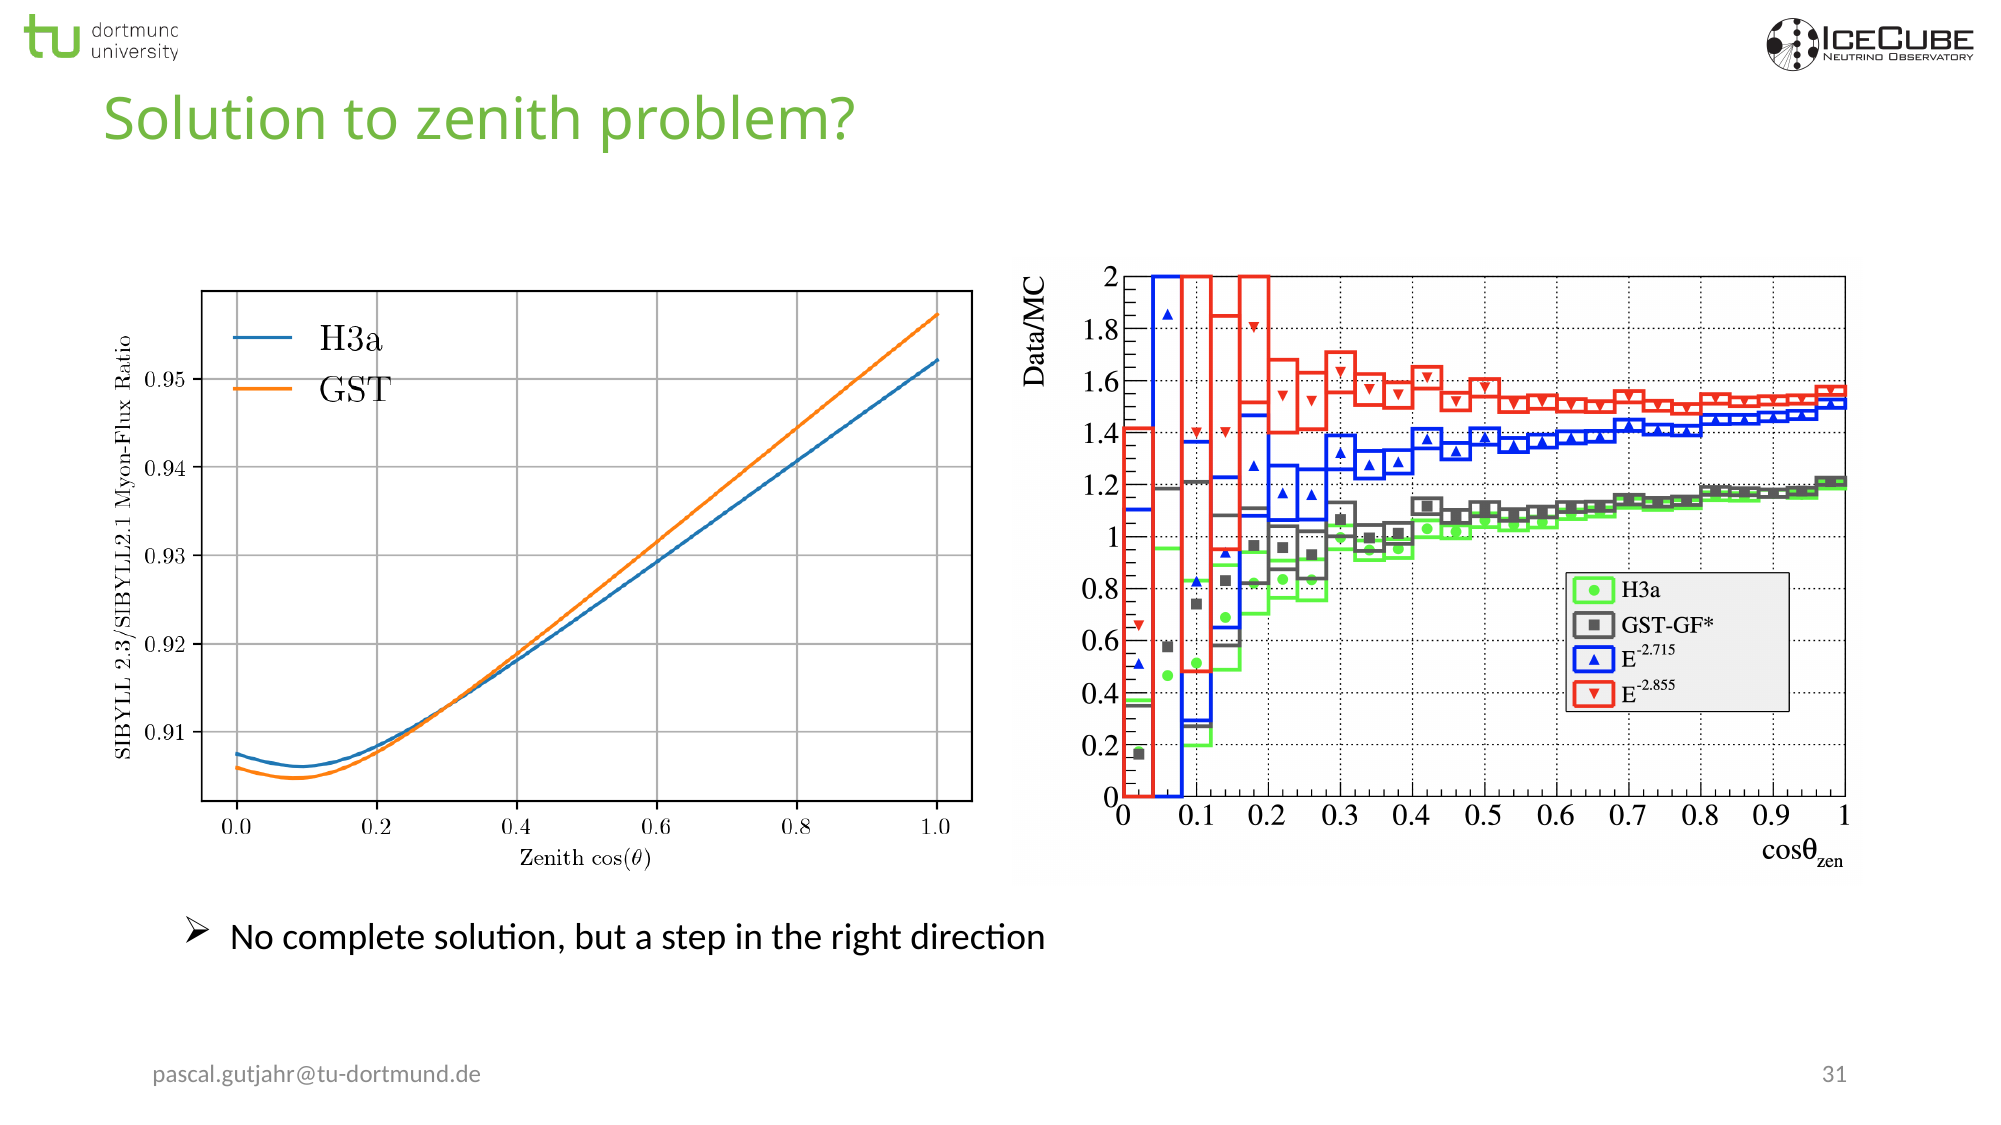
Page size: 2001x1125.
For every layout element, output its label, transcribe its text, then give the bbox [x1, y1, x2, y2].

slide_number pascal.gutjahr@tu-dortmund.de [137, 1042, 588, 1103]
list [1012, 257, 1863, 886]
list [95, 275, 988, 886]
title Solution to zenith problem? [88, 59, 1977, 182]
slide_number 31 [1412, 1042, 1863, 1103]
text_box No complete solution, but a step in the right direction [168, 904, 1551, 965]
